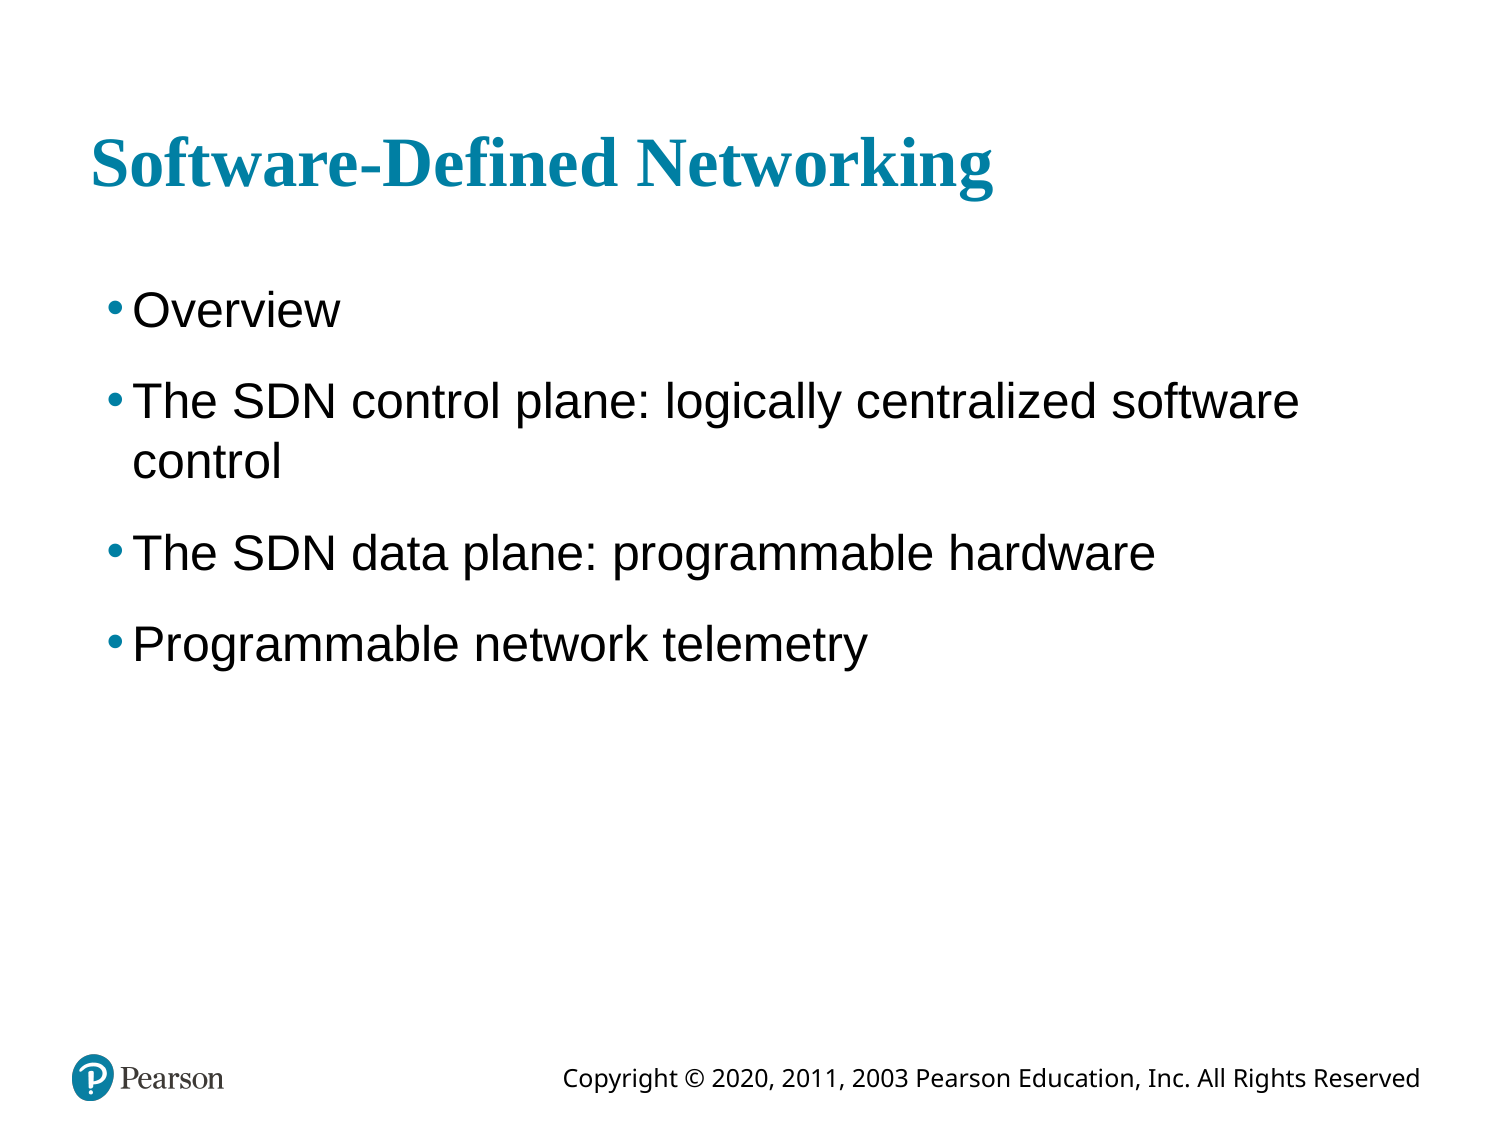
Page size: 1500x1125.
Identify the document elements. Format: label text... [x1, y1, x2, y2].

list Overview The SDN control plane: logically centralized software control The SDN data plane: programmable hardware Programmable network telemetry [75, 262, 1425, 1005]
picture [98, 1054, 224, 1101]
picture [80, 1063, 106, 1088]
picture [72, 1054, 88, 1070]
title Software-Defined Networking [75, 35, 1425, 216]
picture [72, 1087, 83, 1101]
